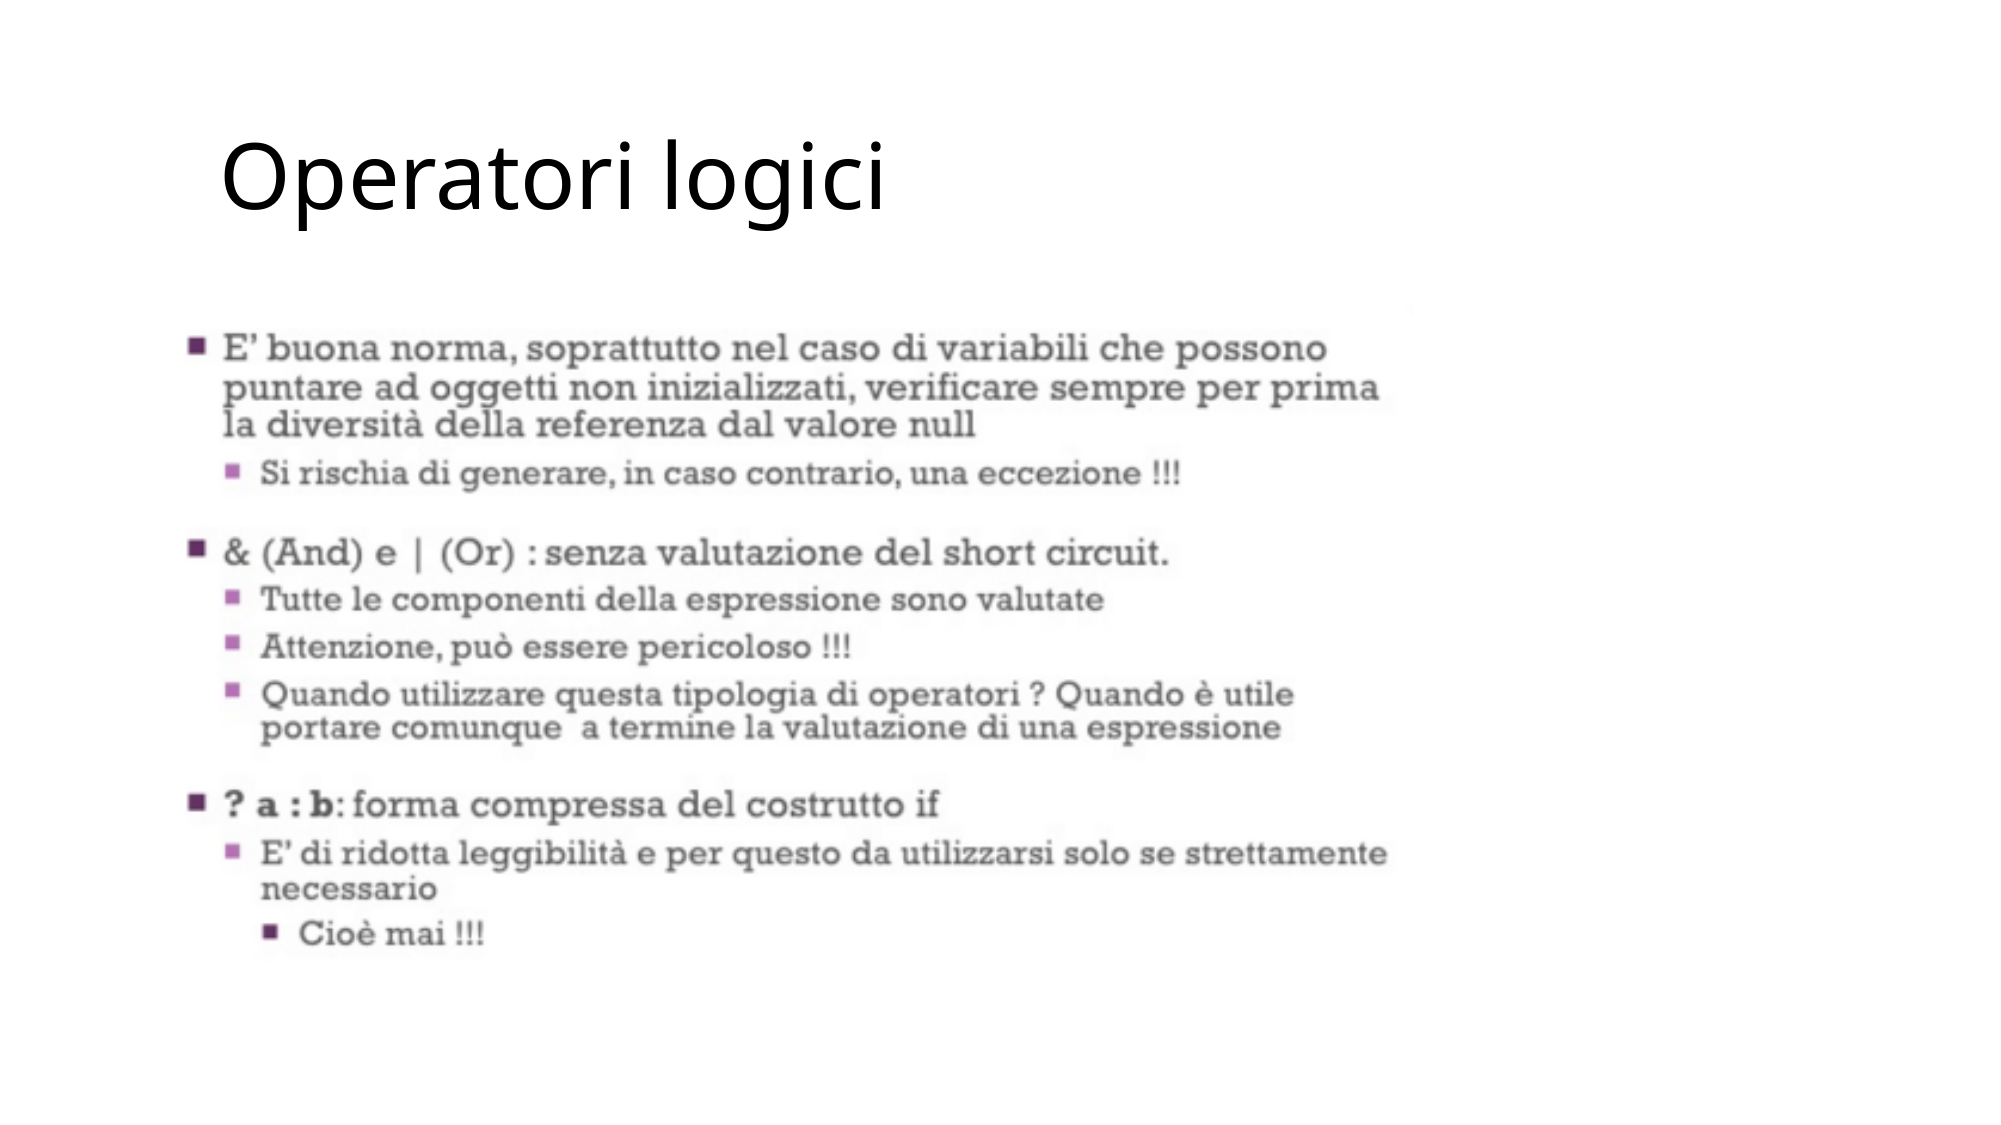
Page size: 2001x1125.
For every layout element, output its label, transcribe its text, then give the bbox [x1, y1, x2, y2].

title Operatori logici [200, 24, 1800, 238]
picture [171, 303, 1413, 972]
